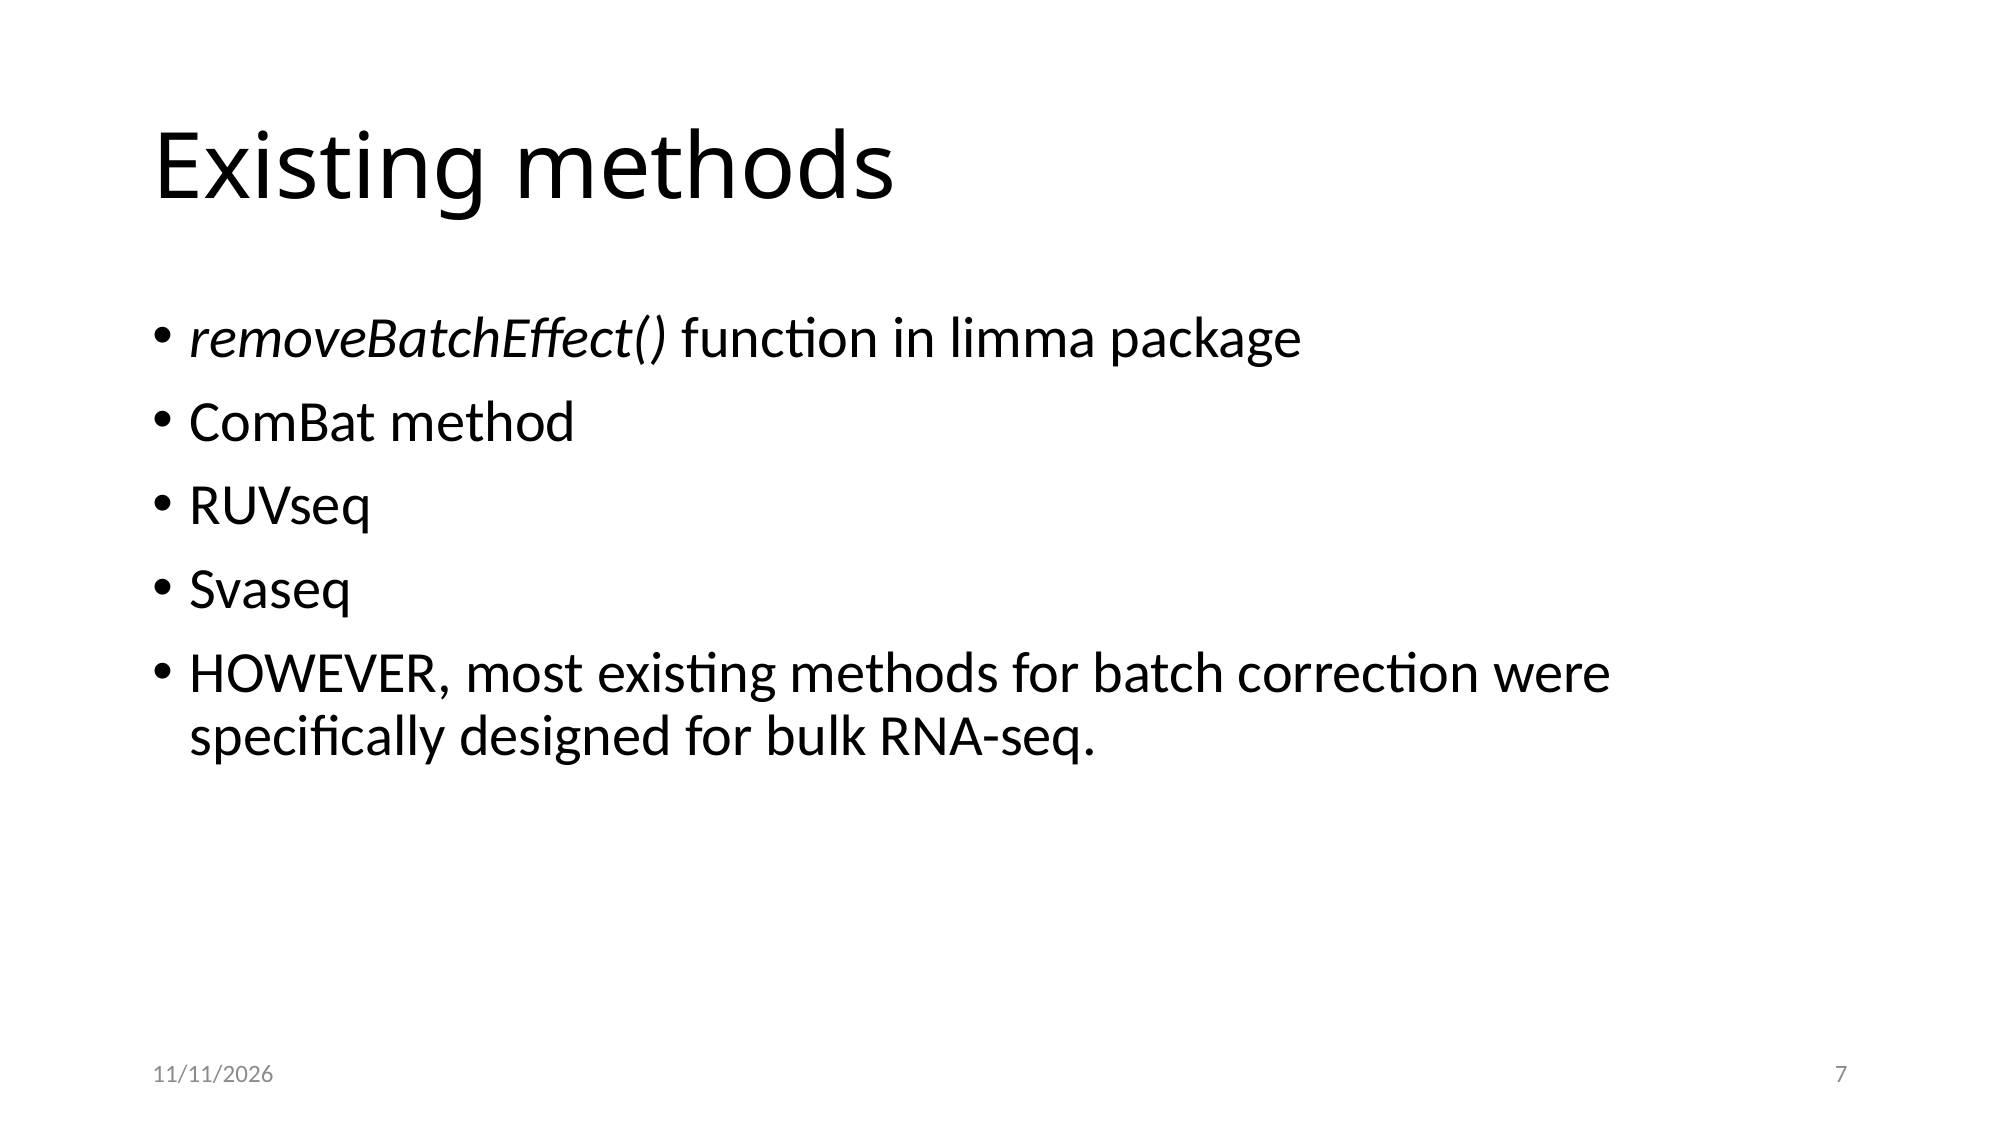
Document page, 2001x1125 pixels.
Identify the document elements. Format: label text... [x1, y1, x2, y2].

title Existing methods [137, 59, 1863, 278]
list removeBatchEffect() function in limma package ComBat method RUVseq Svaseq HOWEVER, most existing methods for batch correction were specifically designed for bulk RNA-seq. [137, 299, 1863, 1014]
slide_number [137, 1042, 588, 1103]
slide_number 7 [1412, 1042, 1863, 1103]
